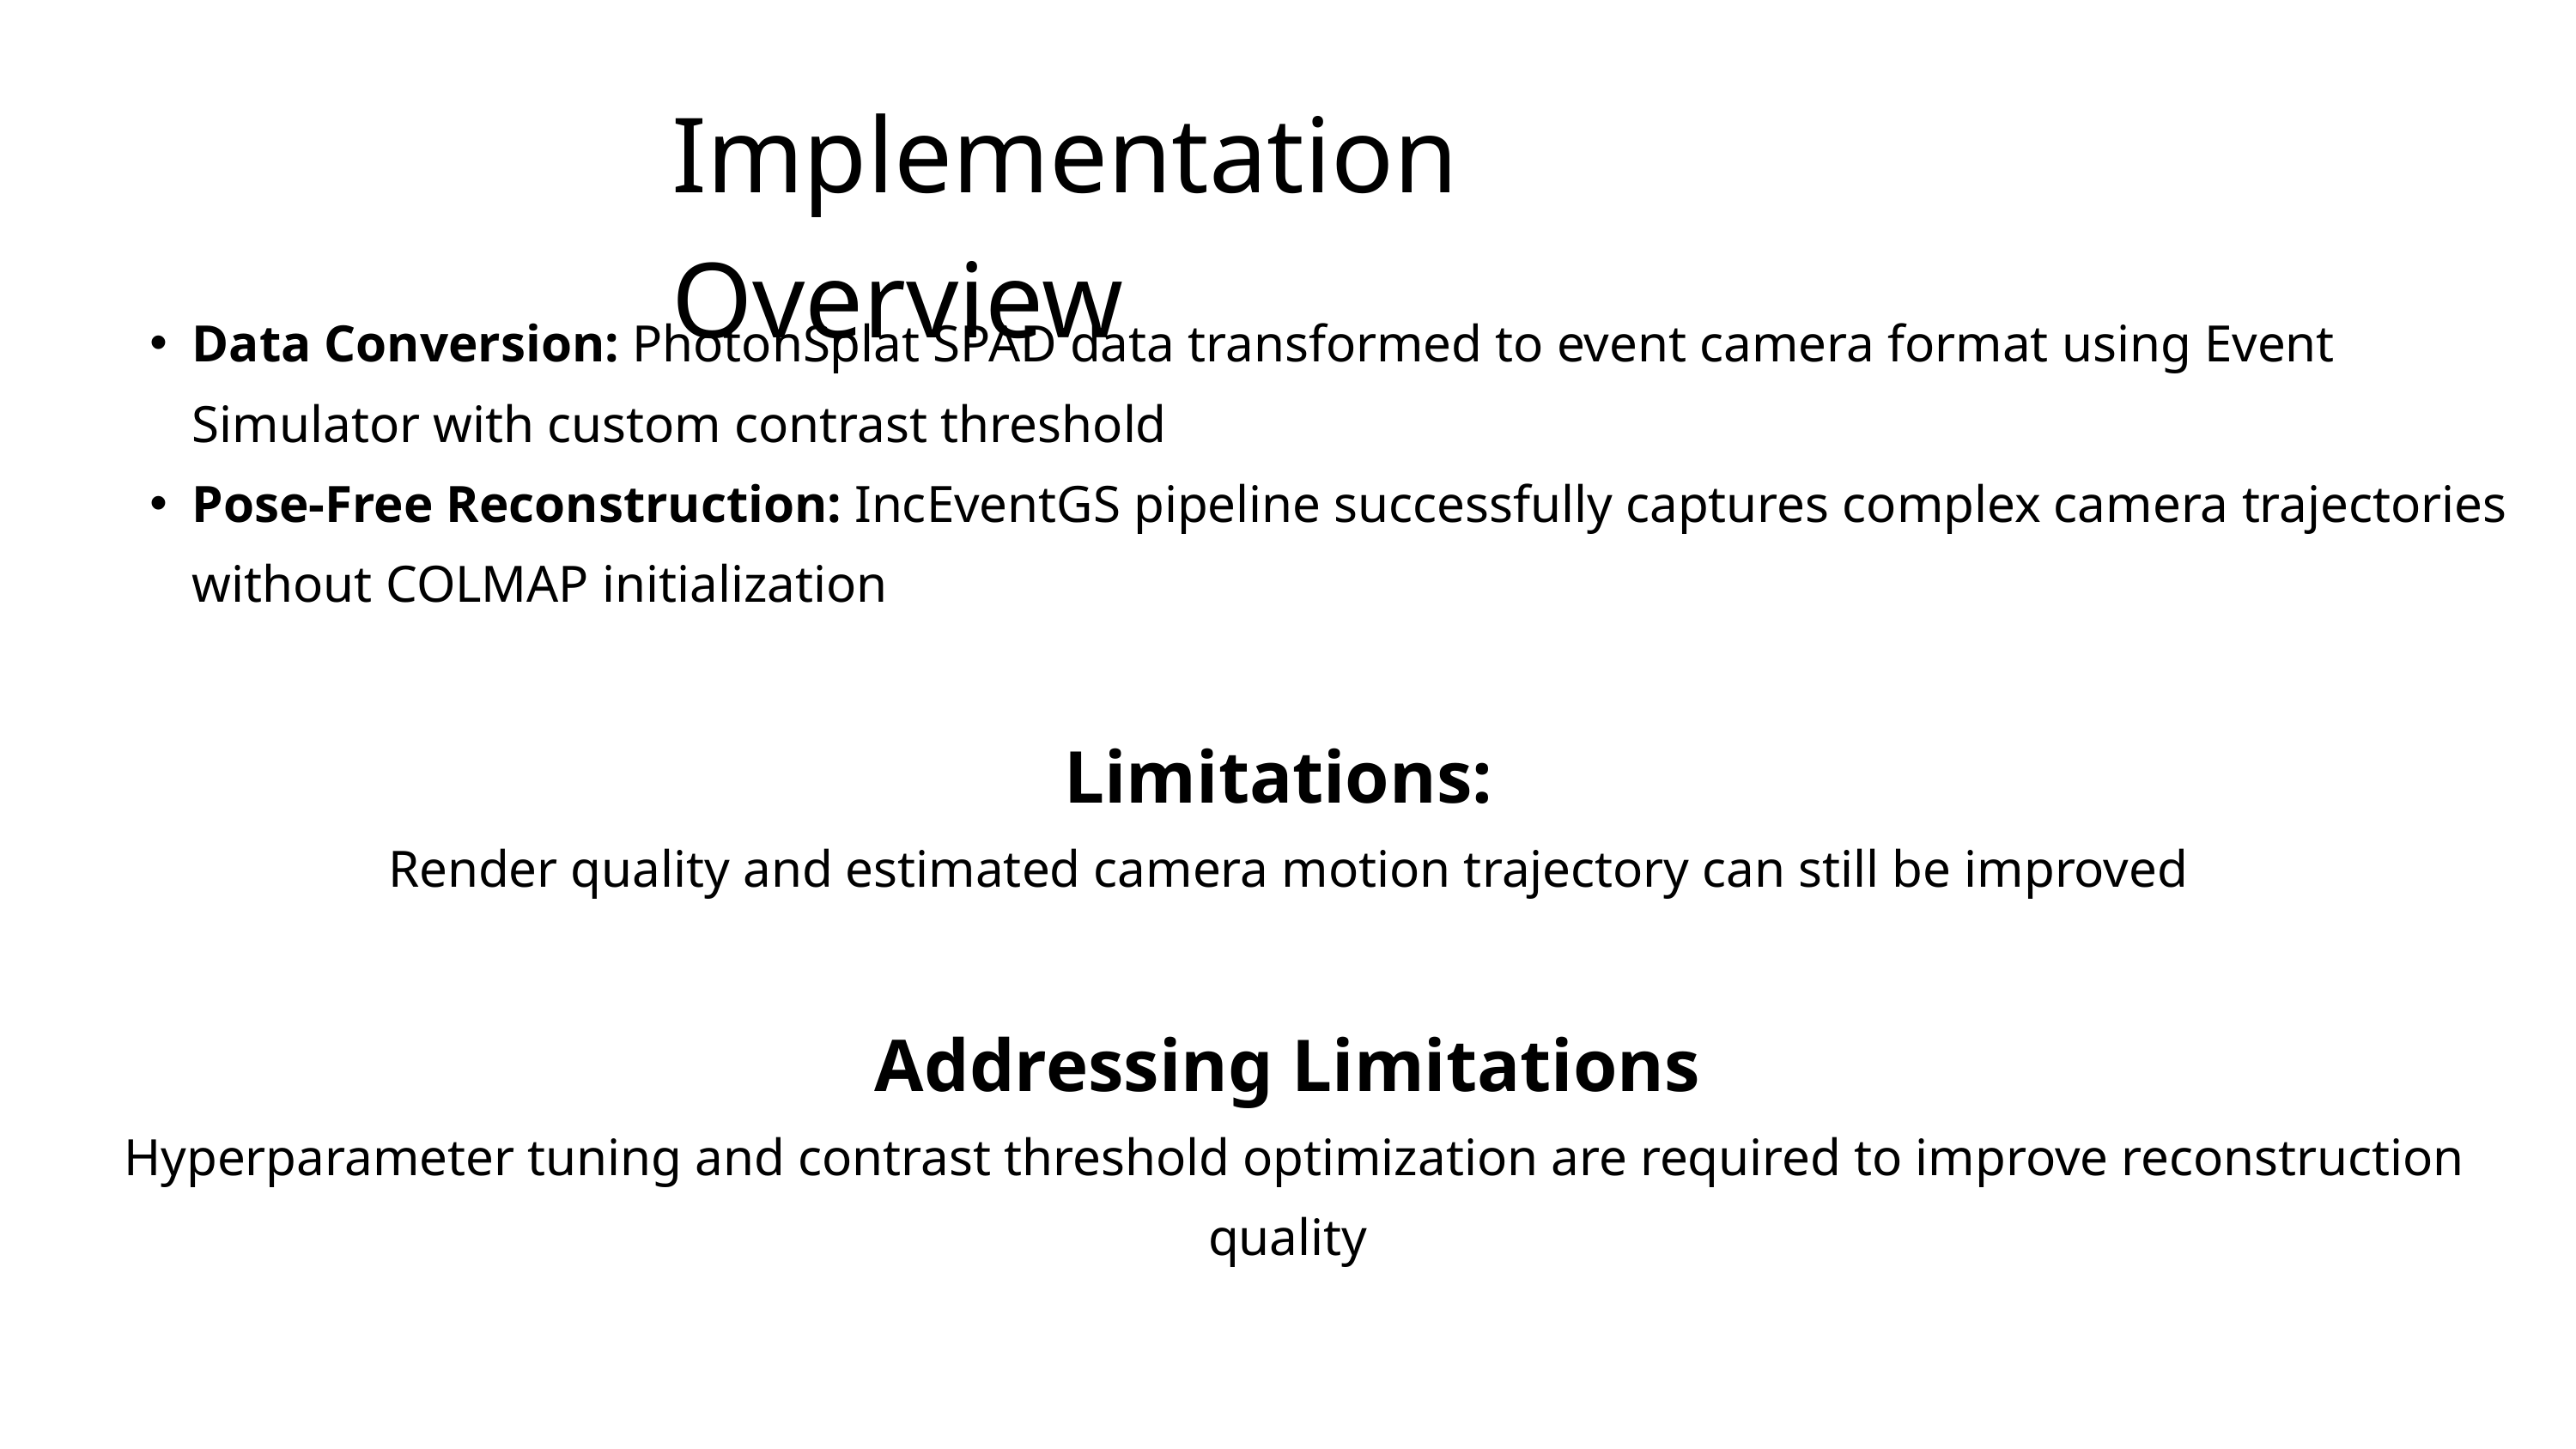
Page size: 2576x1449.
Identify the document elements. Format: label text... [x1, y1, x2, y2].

text_box Data Conversion: PhotonSplat SPAD data transformed to event camera format using Event Simulator with custom contrast threshold Pose-Free Reconstruction: IncEventGS pipeline successfully captures complex camera trajectories without COLMAP initialization [106, 291, 2539, 613]
text_box Implementation Overview [671, 68, 1905, 291]
text_box Addressing Limitations Hyperparameter tuning and contrast threshold optimization are required to improve reconstruction quality [37, 991, 2538, 1266]
text_box Limitations: Render quality and estimated camera motion trajectory can still be improved [363, 702, 2212, 898]
